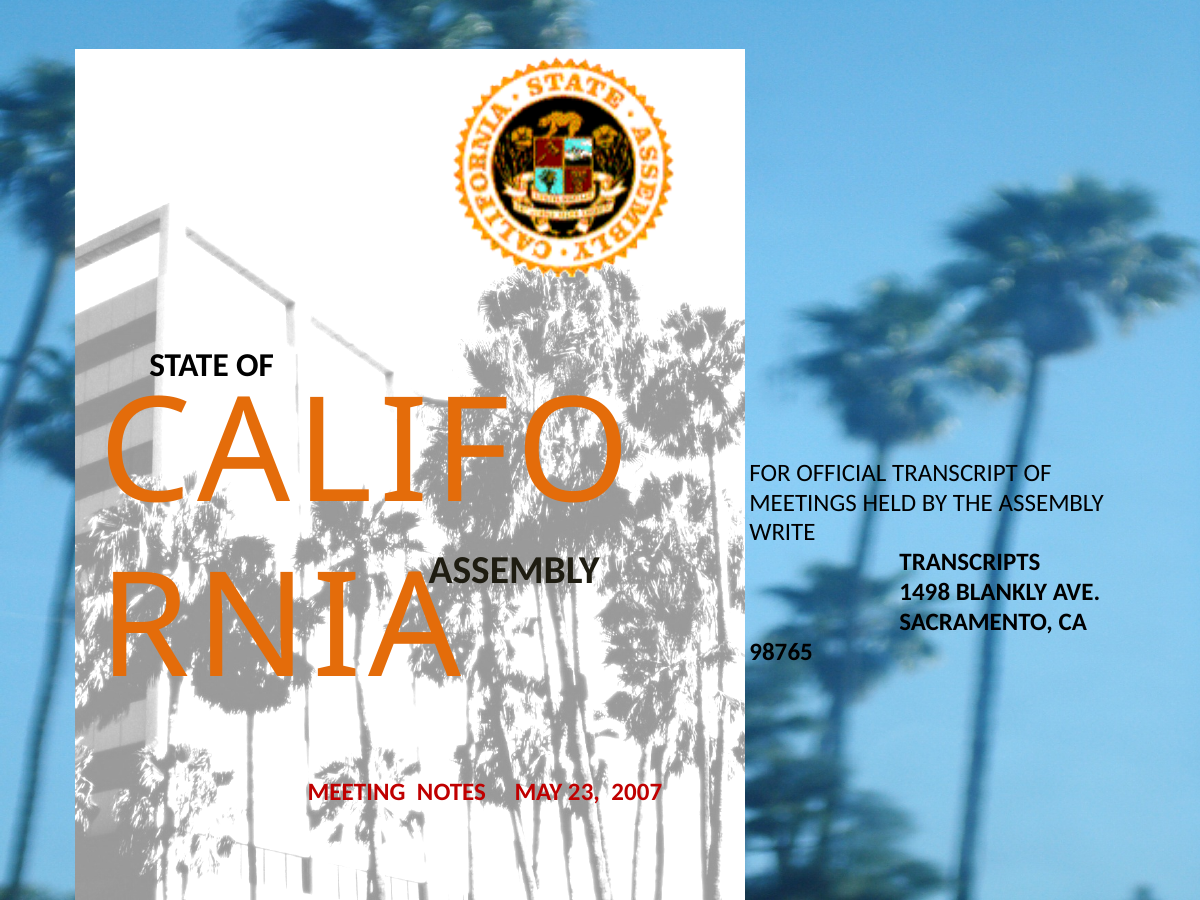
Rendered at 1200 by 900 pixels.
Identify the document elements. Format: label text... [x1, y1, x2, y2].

text_box ASSEMBLY MEETING NOTES MAY 23, 2007 [62, 537, 69, 812]
text_box FOR OFFICIAL TRANSCRIPT OF MEETINGS HELD BY THE ASSEMBLY WRITE TRANSCRIPTS 1498 BLANKLY AVE. SACRAMENTO, CA 98765 [750, 450, 1175, 672]
picture [0, 0, 1200, 900]
